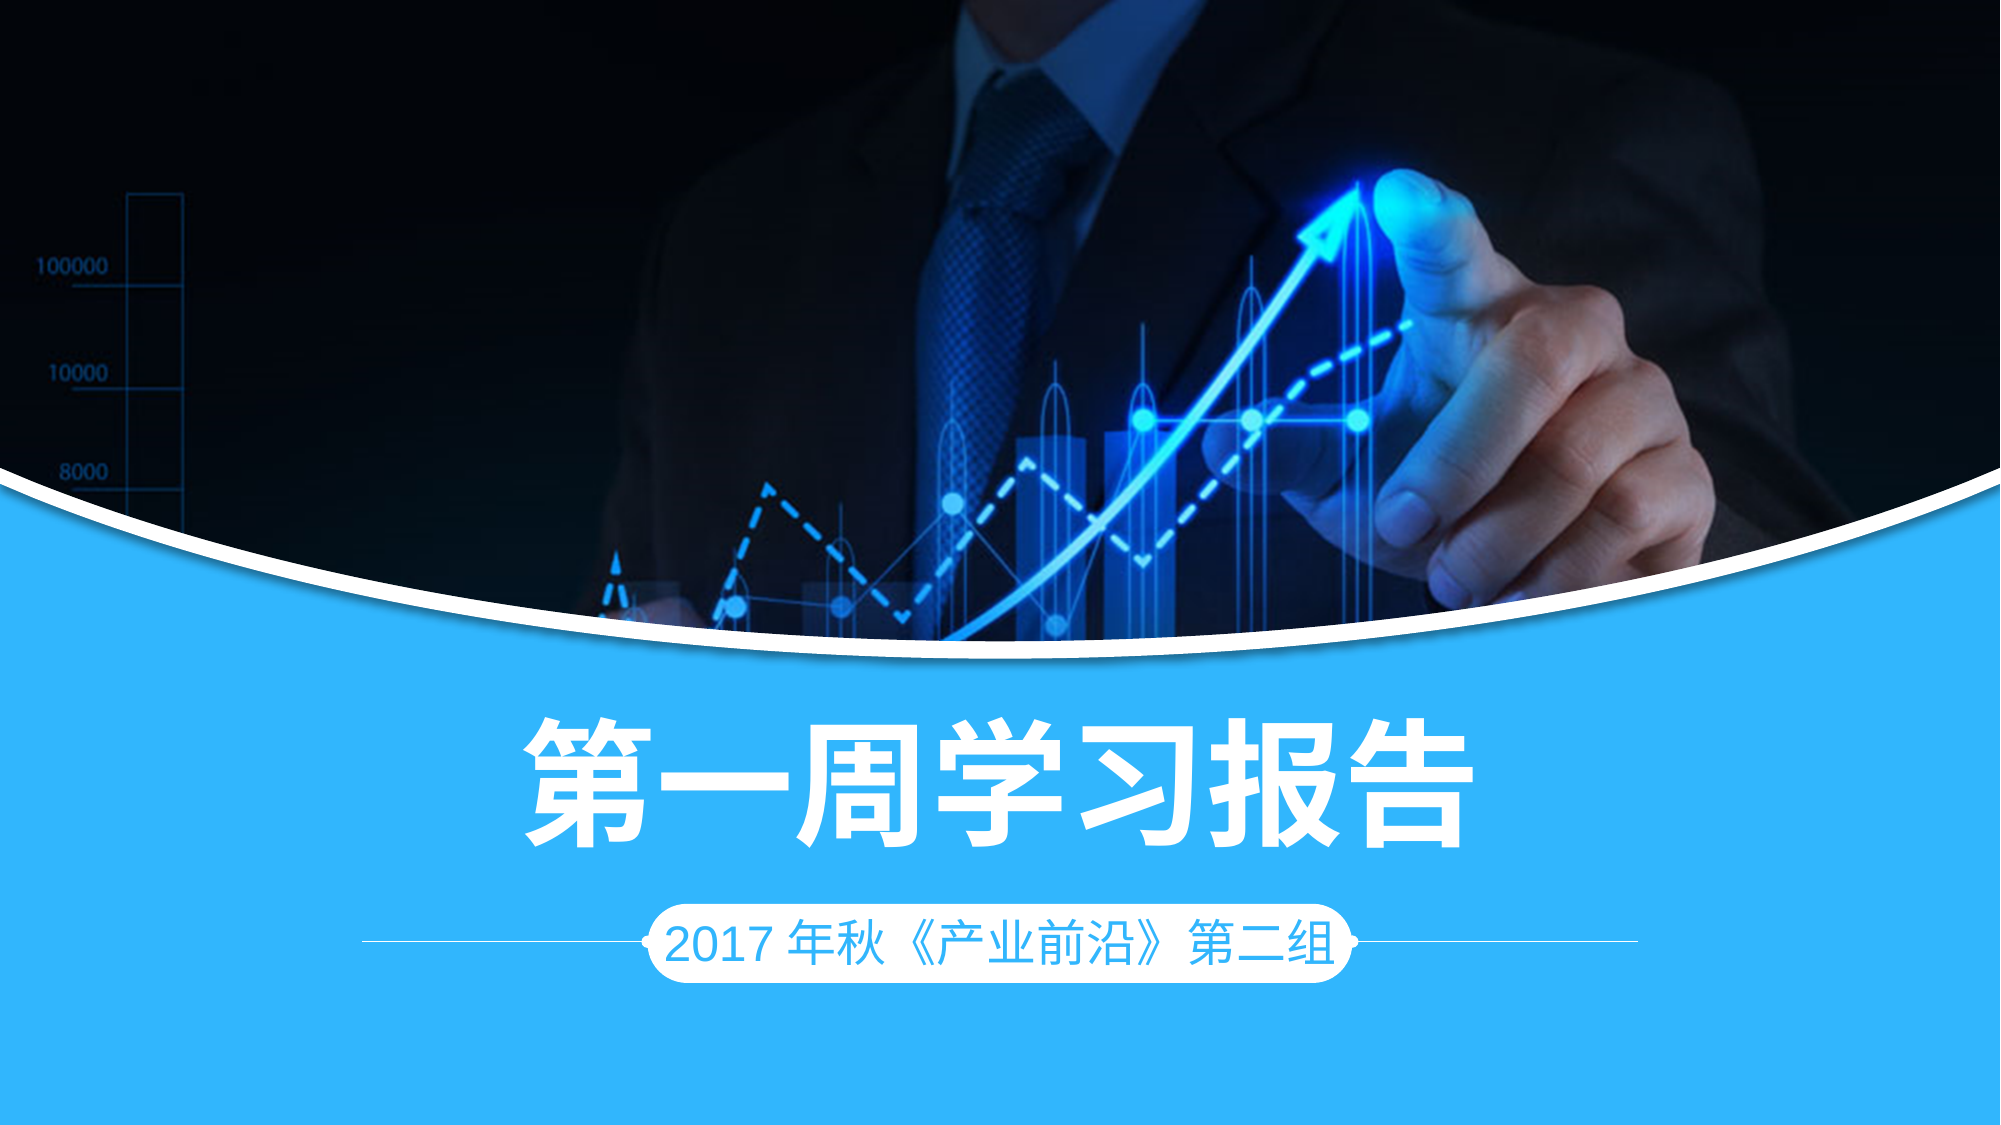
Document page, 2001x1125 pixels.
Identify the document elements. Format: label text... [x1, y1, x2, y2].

text_box [0, 470, 2000, 660]
text_box [0, 0, 2000, 643]
text_box 第一周学习报告 [503, 690, 1496, 871]
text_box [361, 903, 1638, 983]
